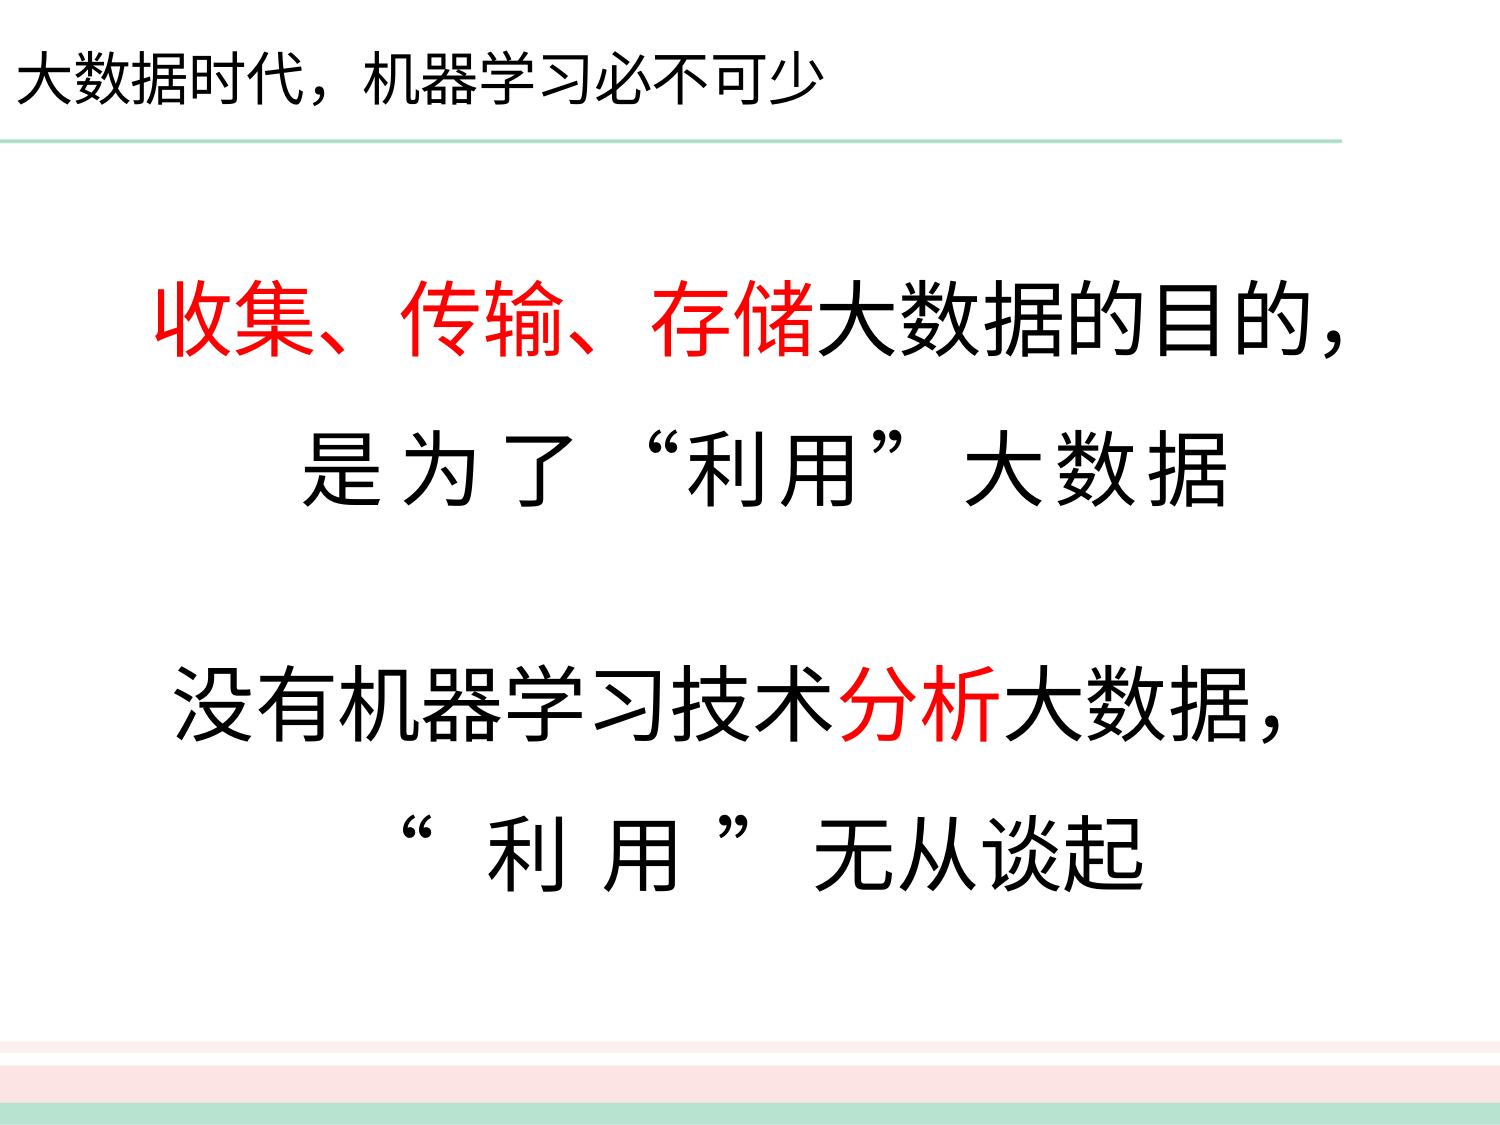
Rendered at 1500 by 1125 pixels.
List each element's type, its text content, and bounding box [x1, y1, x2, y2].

picture [0, 0, 1500, 1125]
text_box 收集、传输、存储大数据的目的， 是为了“利用”大数据 没有机器学习技术分析大数据， “利用”无从谈起 [146, 267, 1401, 903]
title 大数据时代，机器学习必不可少 [12, 42, 1488, 114]
